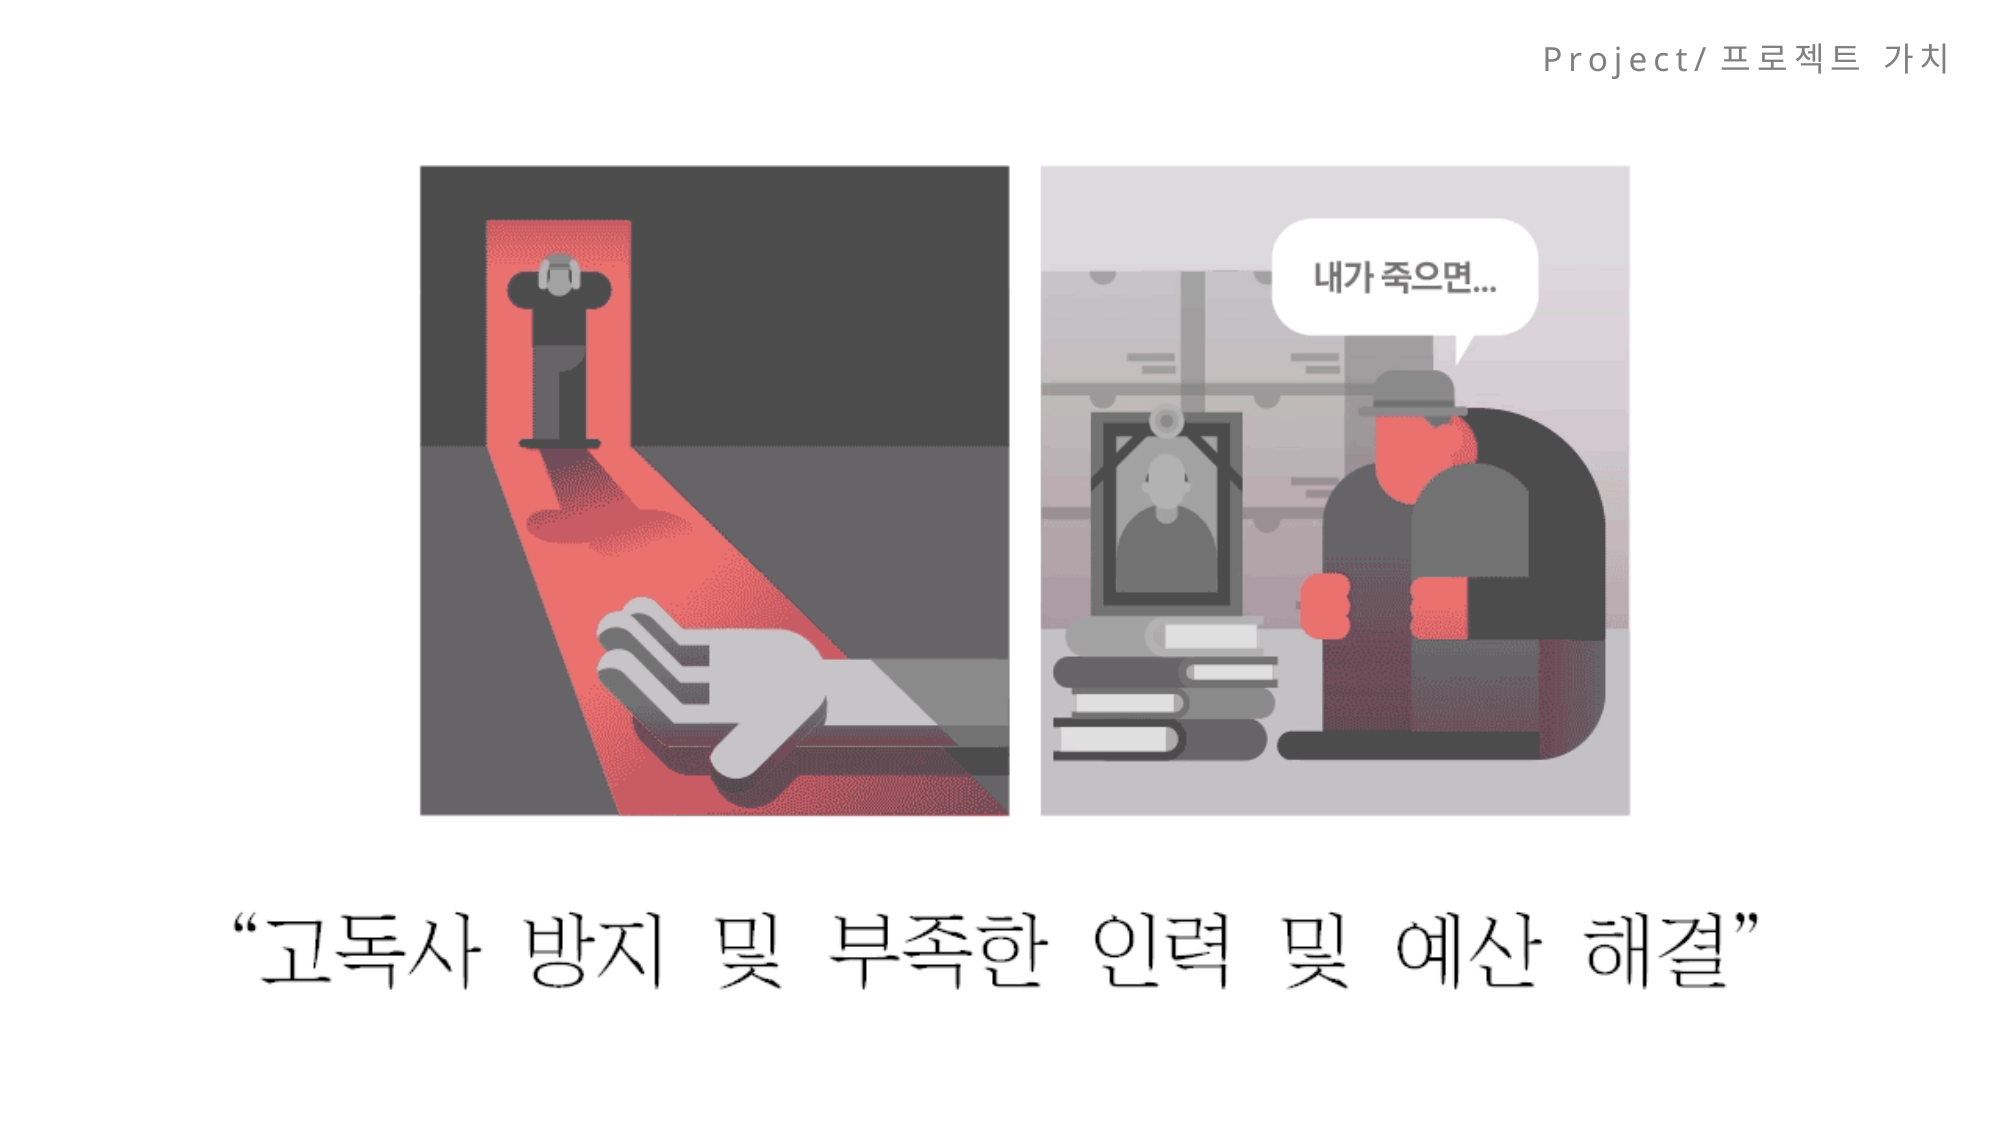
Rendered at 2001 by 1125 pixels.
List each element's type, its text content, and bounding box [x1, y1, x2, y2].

text_box Project/프로젝트 가치 [1527, 30, 1966, 86]
picture [400, 139, 1651, 843]
picture [227, 895, 1773, 999]
